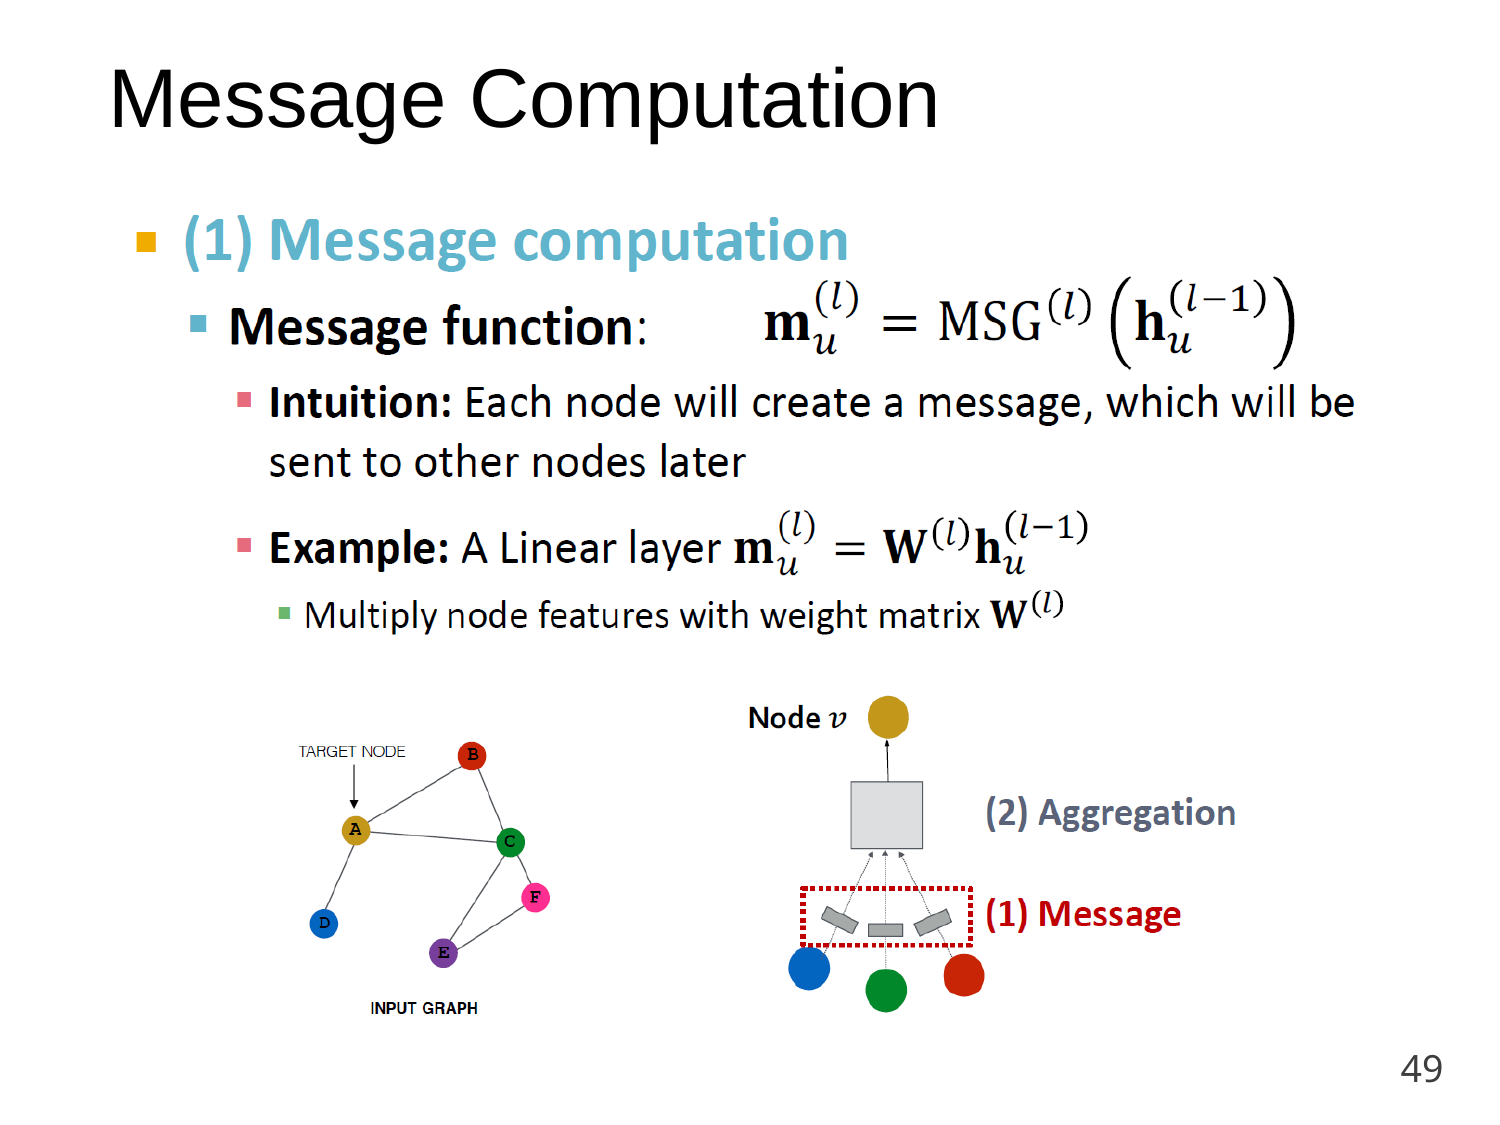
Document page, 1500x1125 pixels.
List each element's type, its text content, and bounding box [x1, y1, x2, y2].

title Message Computation [93, 42, 1388, 159]
text_box 49 [1384, 1044, 1462, 1096]
picture [91, 166, 1385, 1037]
